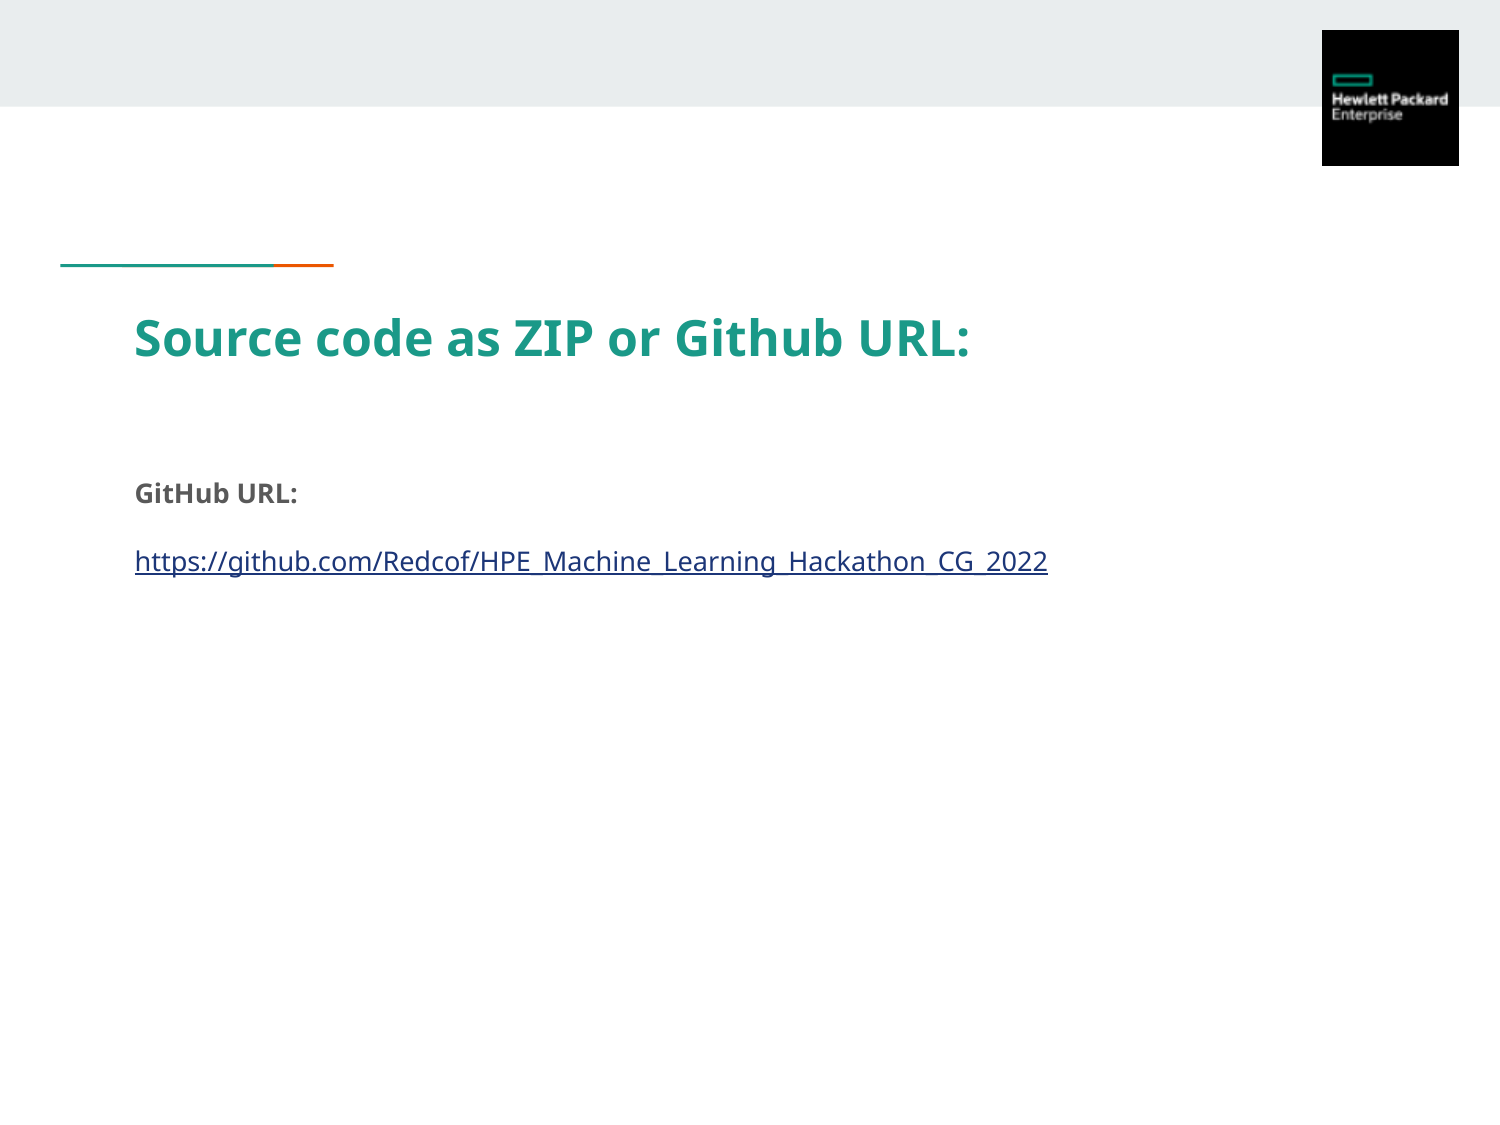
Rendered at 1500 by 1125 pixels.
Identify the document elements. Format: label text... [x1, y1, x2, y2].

title Source code as ZIP or Github URL: [119, 288, 1381, 406]
list GitHub URL: https://github.com/Redcof/HPE_Machine_Learning_Hackathon_CG_2022 [119, 454, 1381, 950]
picture [1322, 30, 1459, 166]
